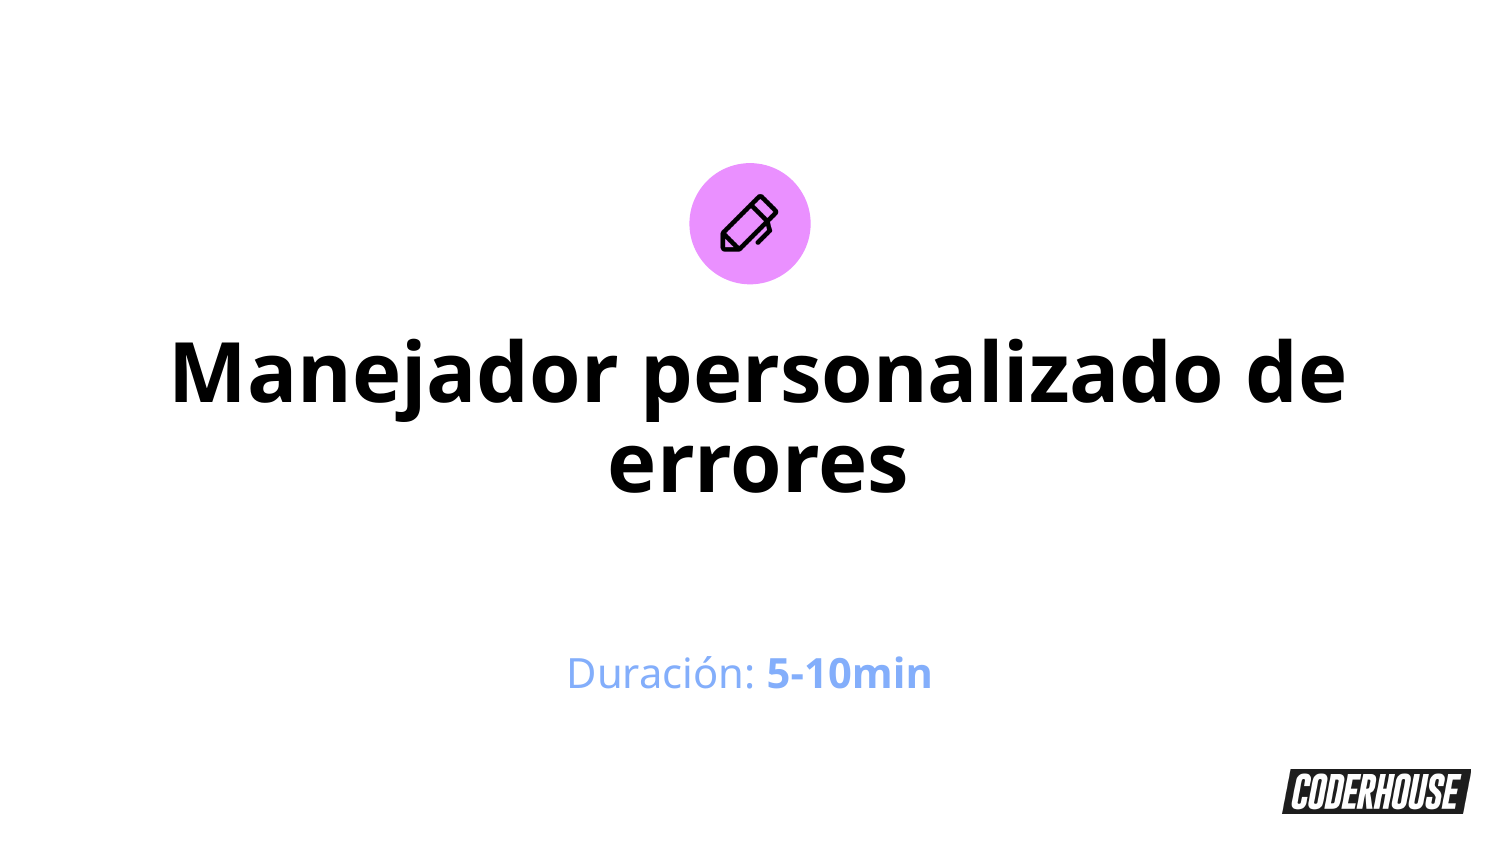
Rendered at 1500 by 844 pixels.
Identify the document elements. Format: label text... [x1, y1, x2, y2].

picture [1281, 769, 1471, 814]
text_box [689, 162, 811, 285]
text_box Duración: 5-10min [161, 631, 1339, 712]
text_box Manejador personalizado de errores [114, 315, 1404, 526]
